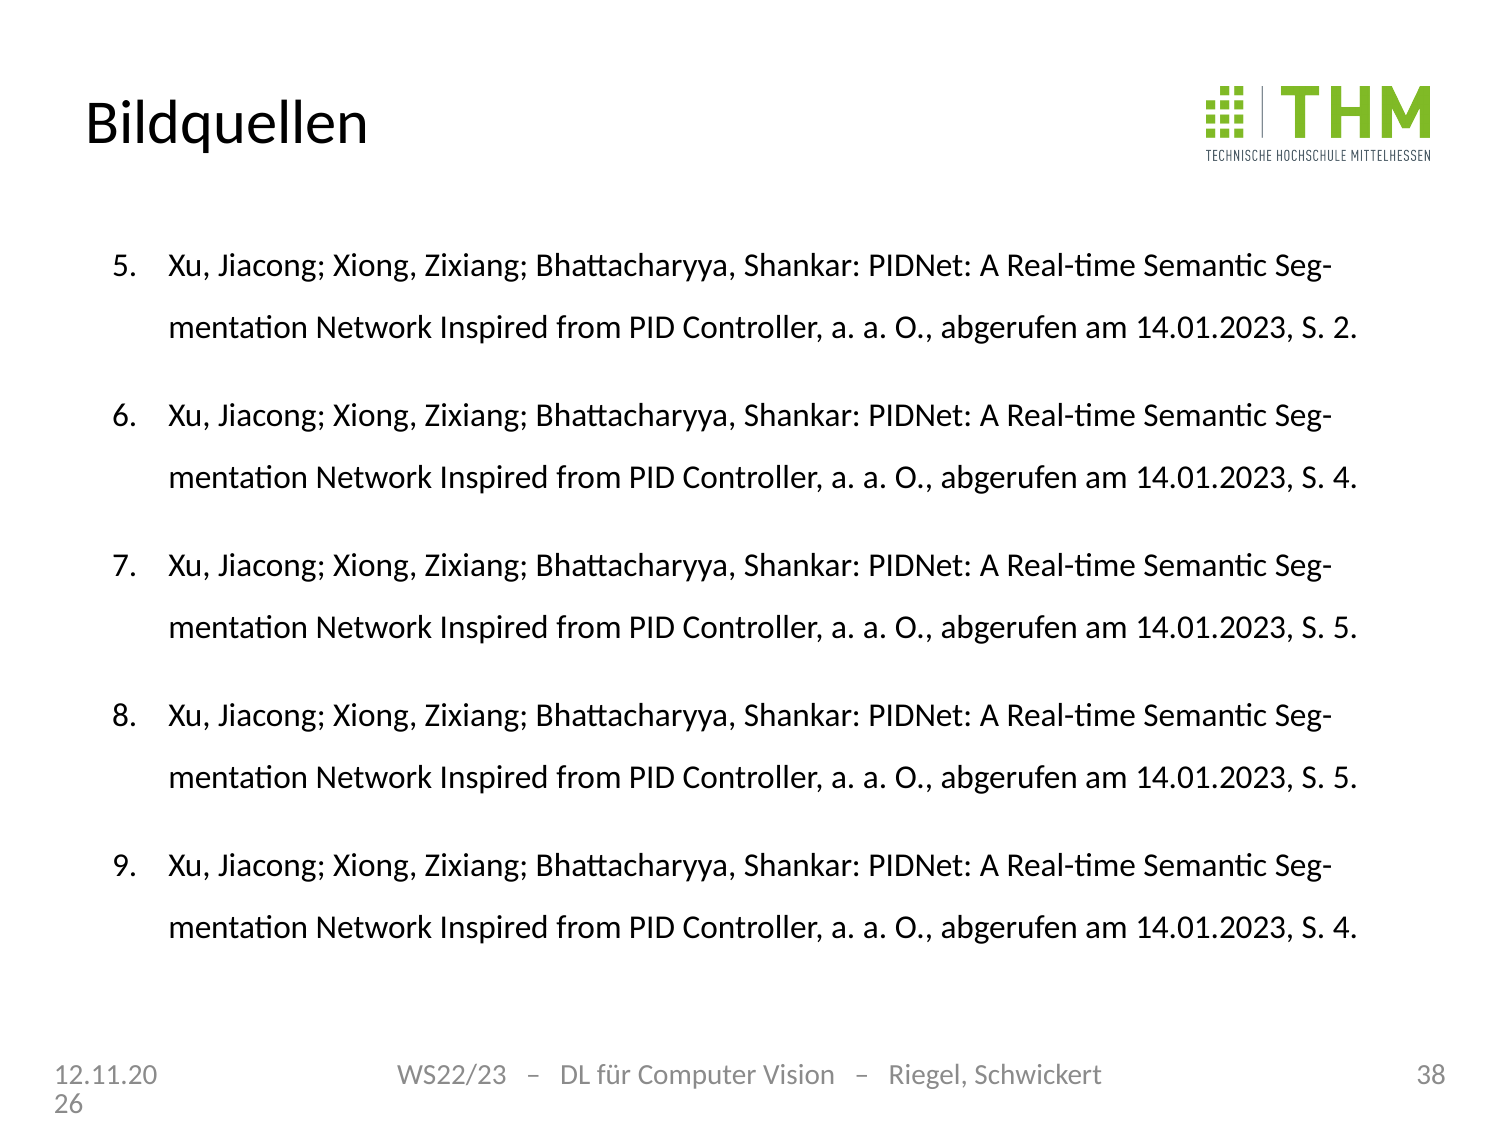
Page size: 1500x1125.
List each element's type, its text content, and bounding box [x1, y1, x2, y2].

text_box Xu, Jiacong; Xiong, Zixiang; Bhattacharyya, Shankar: PIDNet: A Real-time Semantic Seg-mentation Network Inspired from PID Controller, a. a. O., abgerufen am 14.01.2023, S. 2. Xu, Jiacong; Xiong, Zixiang; Bhattacharyya, Shankar: PIDNet: A Real-time Semantic Seg-mentation Network Inspired from PID Controller, a. a. O., abgerufen am 14.01.2023, S. 4. Xu, Jiacong; Xiong, Zixiang; Bhattacharyya, Shankar: PIDNet: A Real-time Semantic Seg-mentation Network Inspired from PID Controller, a. a. O., abgerufen am 14.01.2023, S. 5. Xu, Jiacong; Xiong, Zixiang; Bhattacharyya, Shankar: PIDNet: A Real-time Semantic Seg-mentation Network Inspired from PID Controller, a. a. O., abgerufen am 14.01.2023, S. 5. Xu, Jiacong; Xiong, Zixiang; Bhattacharyya, Shankar: PIDNet: A Real-time Semantic Seg-mentation Network Inspired from PID Controller, a. a. O., abgerufen am 14.01.2023, S. 4. [97, 213, 1403, 1040]
picture [1206, 86, 1430, 161]
footer WS22/23 – DL für Computer Vision – Riegel, Schwickert [204, 1042, 1296, 1103]
slide_number 38 [1375, 1042, 1462, 1103]
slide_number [38, 1042, 175, 1103]
title Bildquellen [70, 59, 1162, 188]
